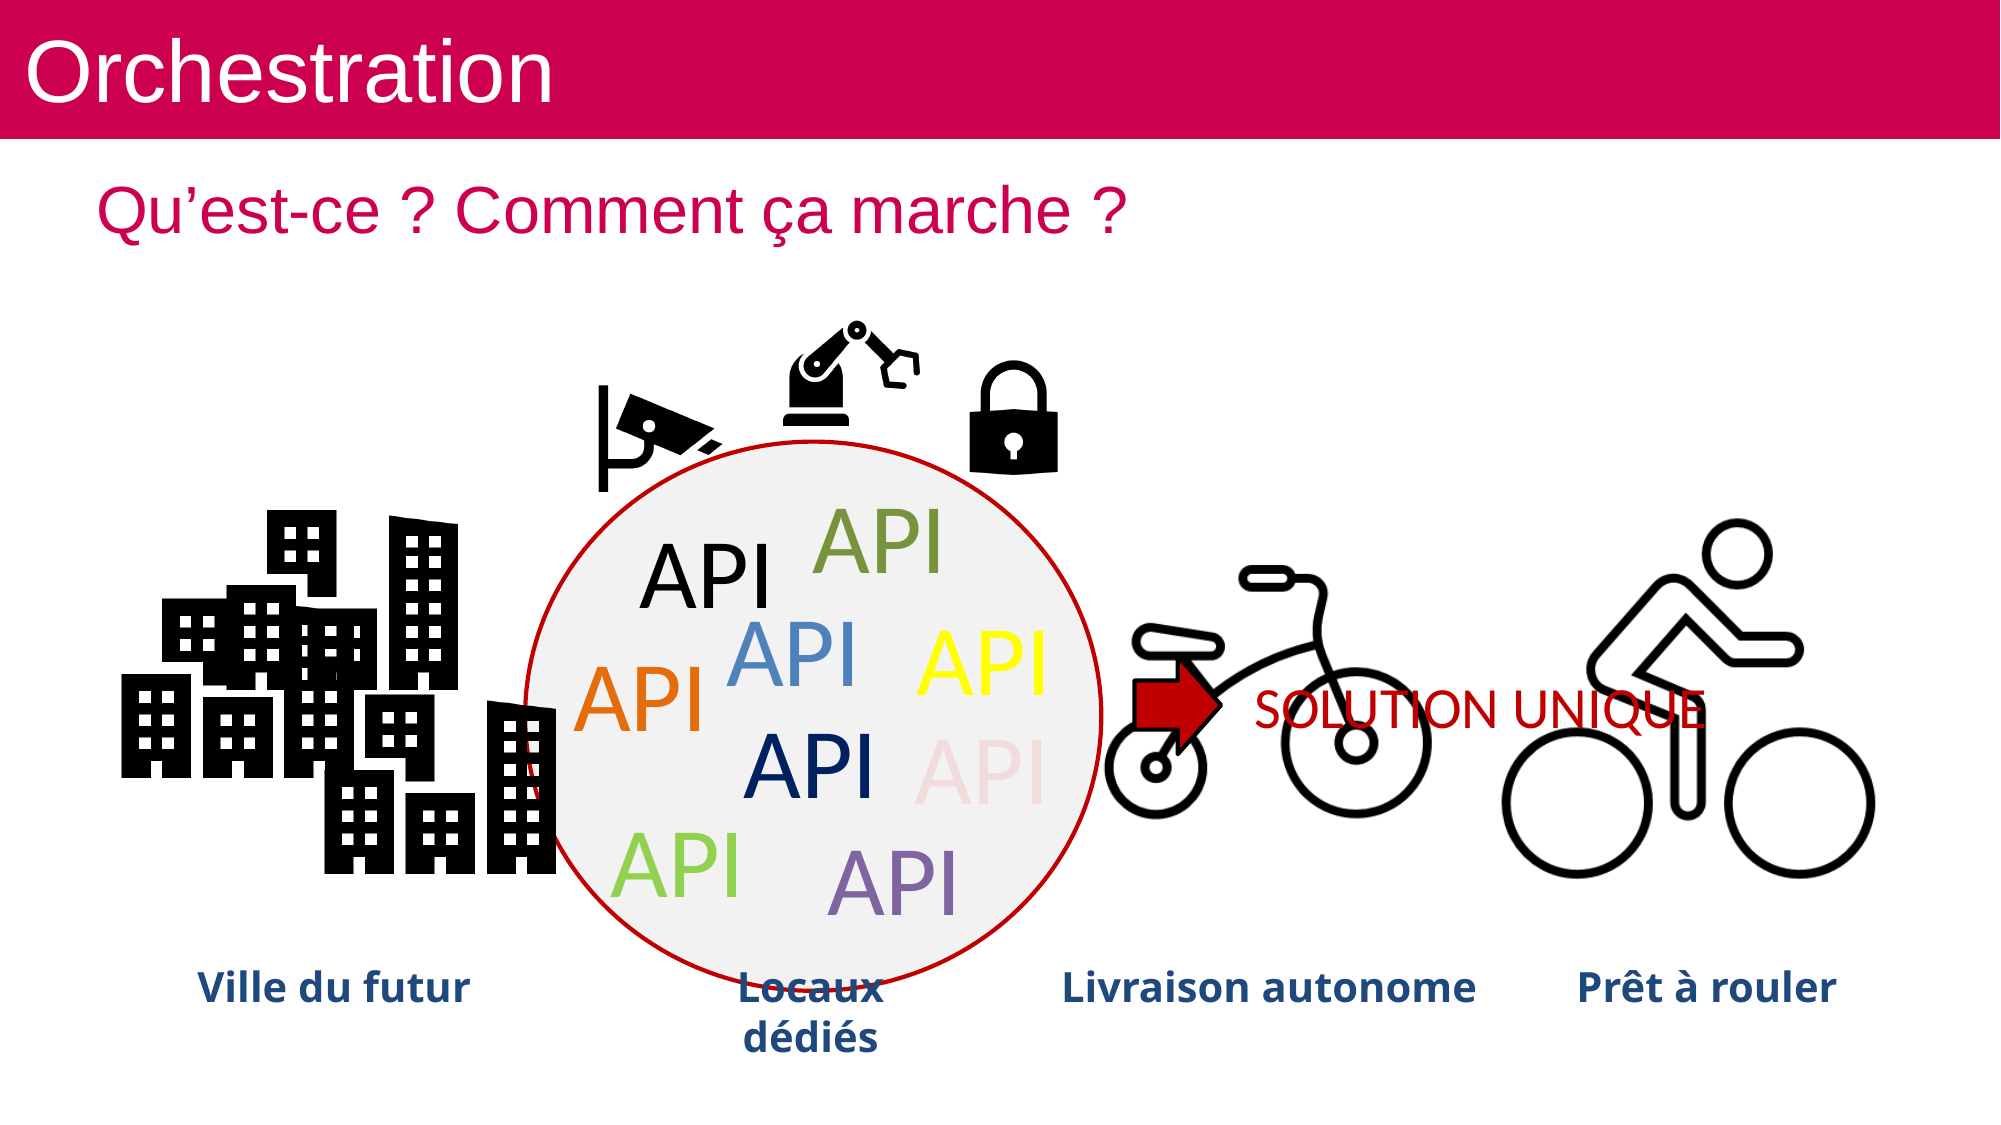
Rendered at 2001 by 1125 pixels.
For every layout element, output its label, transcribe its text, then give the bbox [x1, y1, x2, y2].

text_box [98, 460, 580, 923]
picture [570, 297, 1902, 926]
text_box Locaux dédiés [665, 960, 957, 1061]
text_box Orchestration [24, 13, 1929, 202]
text_box [635, 935, 991, 960]
text_box Livraison autonome [1045, 961, 1494, 1012]
text_box Ville du futur [194, 960, 475, 1011]
text_box Qu’est-ce ? Comment ça marche ? [96, 166, 2000, 247]
text_box Prêt à rouler [1567, 960, 1848, 1011]
